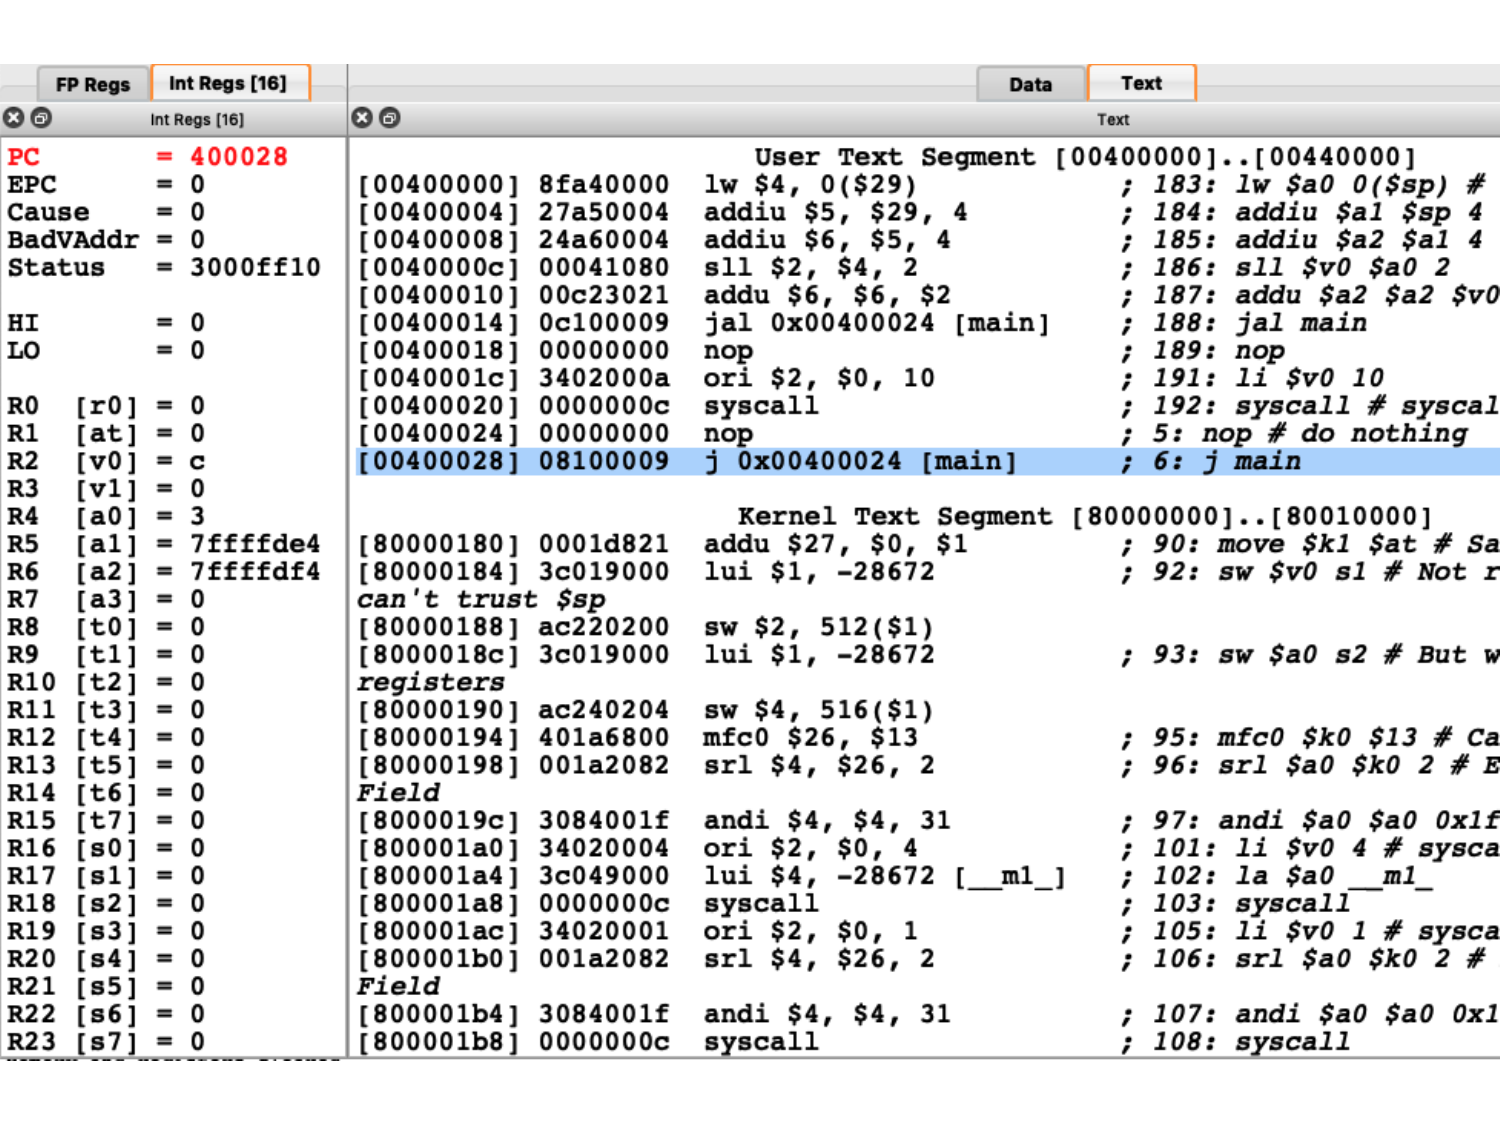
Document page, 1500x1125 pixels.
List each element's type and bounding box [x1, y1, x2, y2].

picture [0, 64, 1500, 1061]
